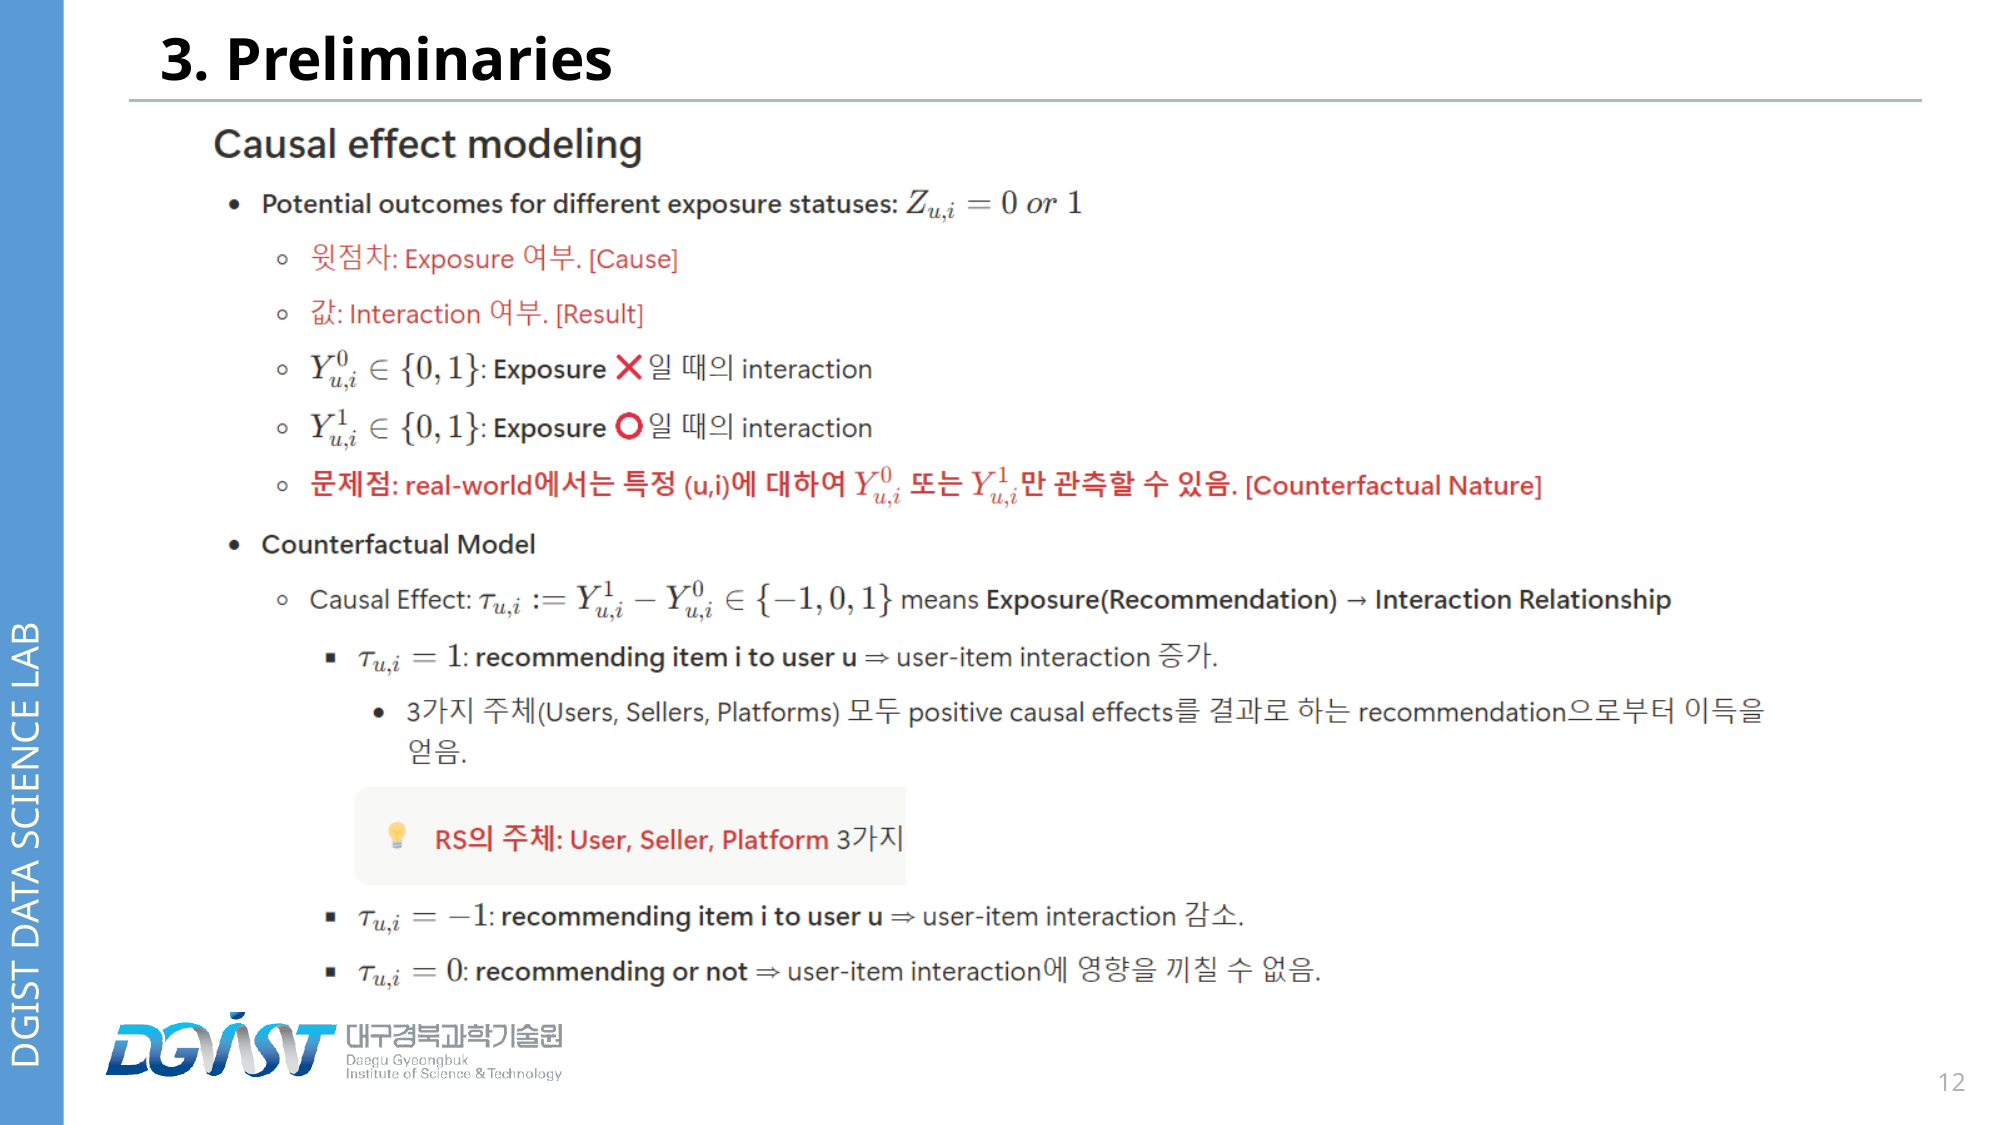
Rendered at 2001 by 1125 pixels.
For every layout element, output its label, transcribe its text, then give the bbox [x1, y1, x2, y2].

slide_number 12 [1531, 1053, 1982, 1114]
text_box 3. Preliminaries [146, 14, 1954, 100]
picture [105, 113, 1810, 1081]
